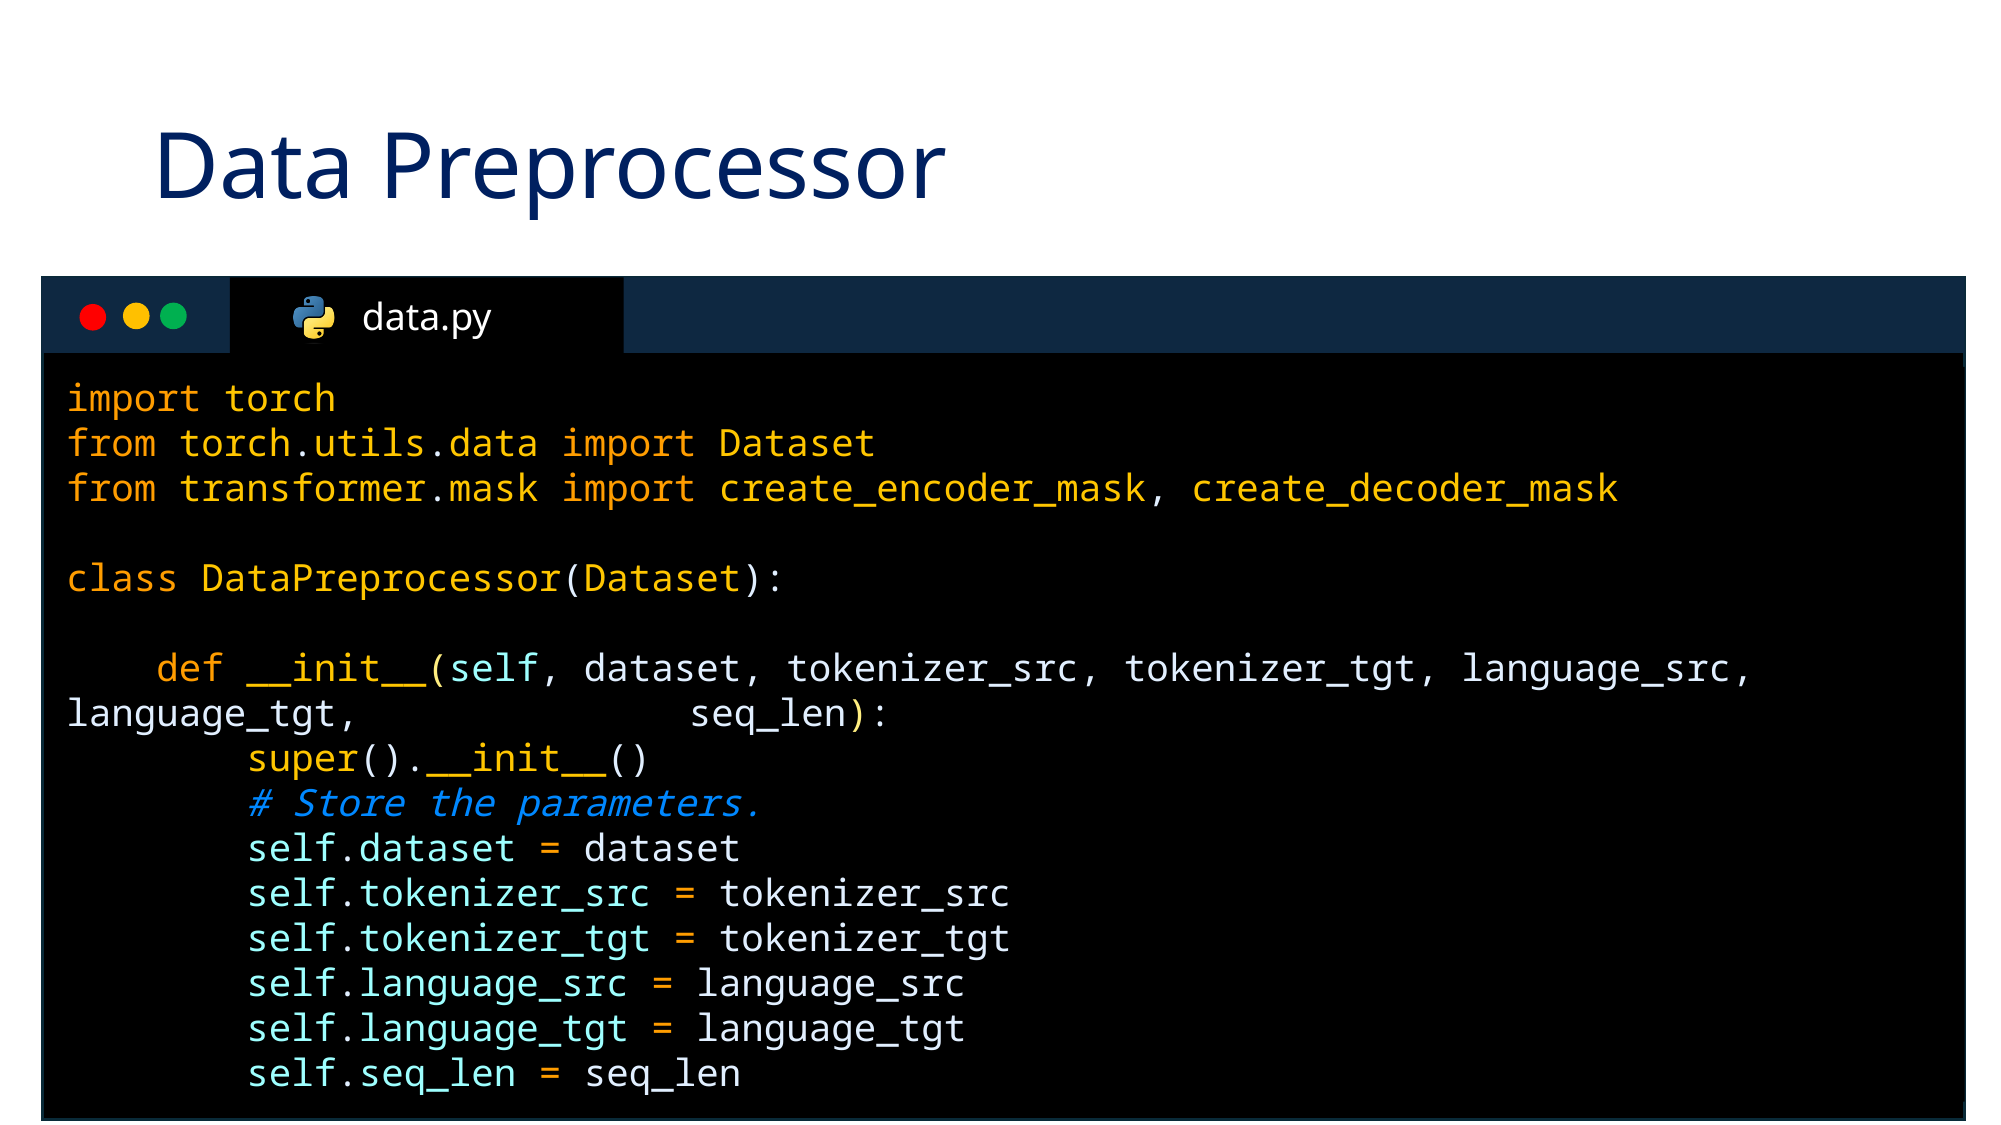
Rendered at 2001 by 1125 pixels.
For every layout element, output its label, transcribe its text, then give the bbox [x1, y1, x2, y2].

text_box data.py [228, 276, 625, 354]
title Data Preprocessor [137, 59, 1863, 276]
text_box [625, 276, 1966, 354]
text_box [78, 302, 188, 332]
picture [292, 296, 337, 345]
text_box import torch from torch.utils.data import Dataset from transformer.mask import create_encoder_mask, create_decoder_mask class DataPreprocessor(Dataset): def __init__(self, dataset, tokenizer_src, tokenizer_tgt, language_src, language_tgt, seq_len): super().__init__() # Store the parameters. self.dataset = dataset self.tokenizer_src = tokenizer_src self.tokenizer_tgt = tokenizer_tgt self.language_src = language_src self.language_tgt = language_tgt self.seq_len = seq_len [51, 366, 1965, 1102]
text_box [40, 276, 228, 354]
text_box [41, 354, 1966, 1121]
